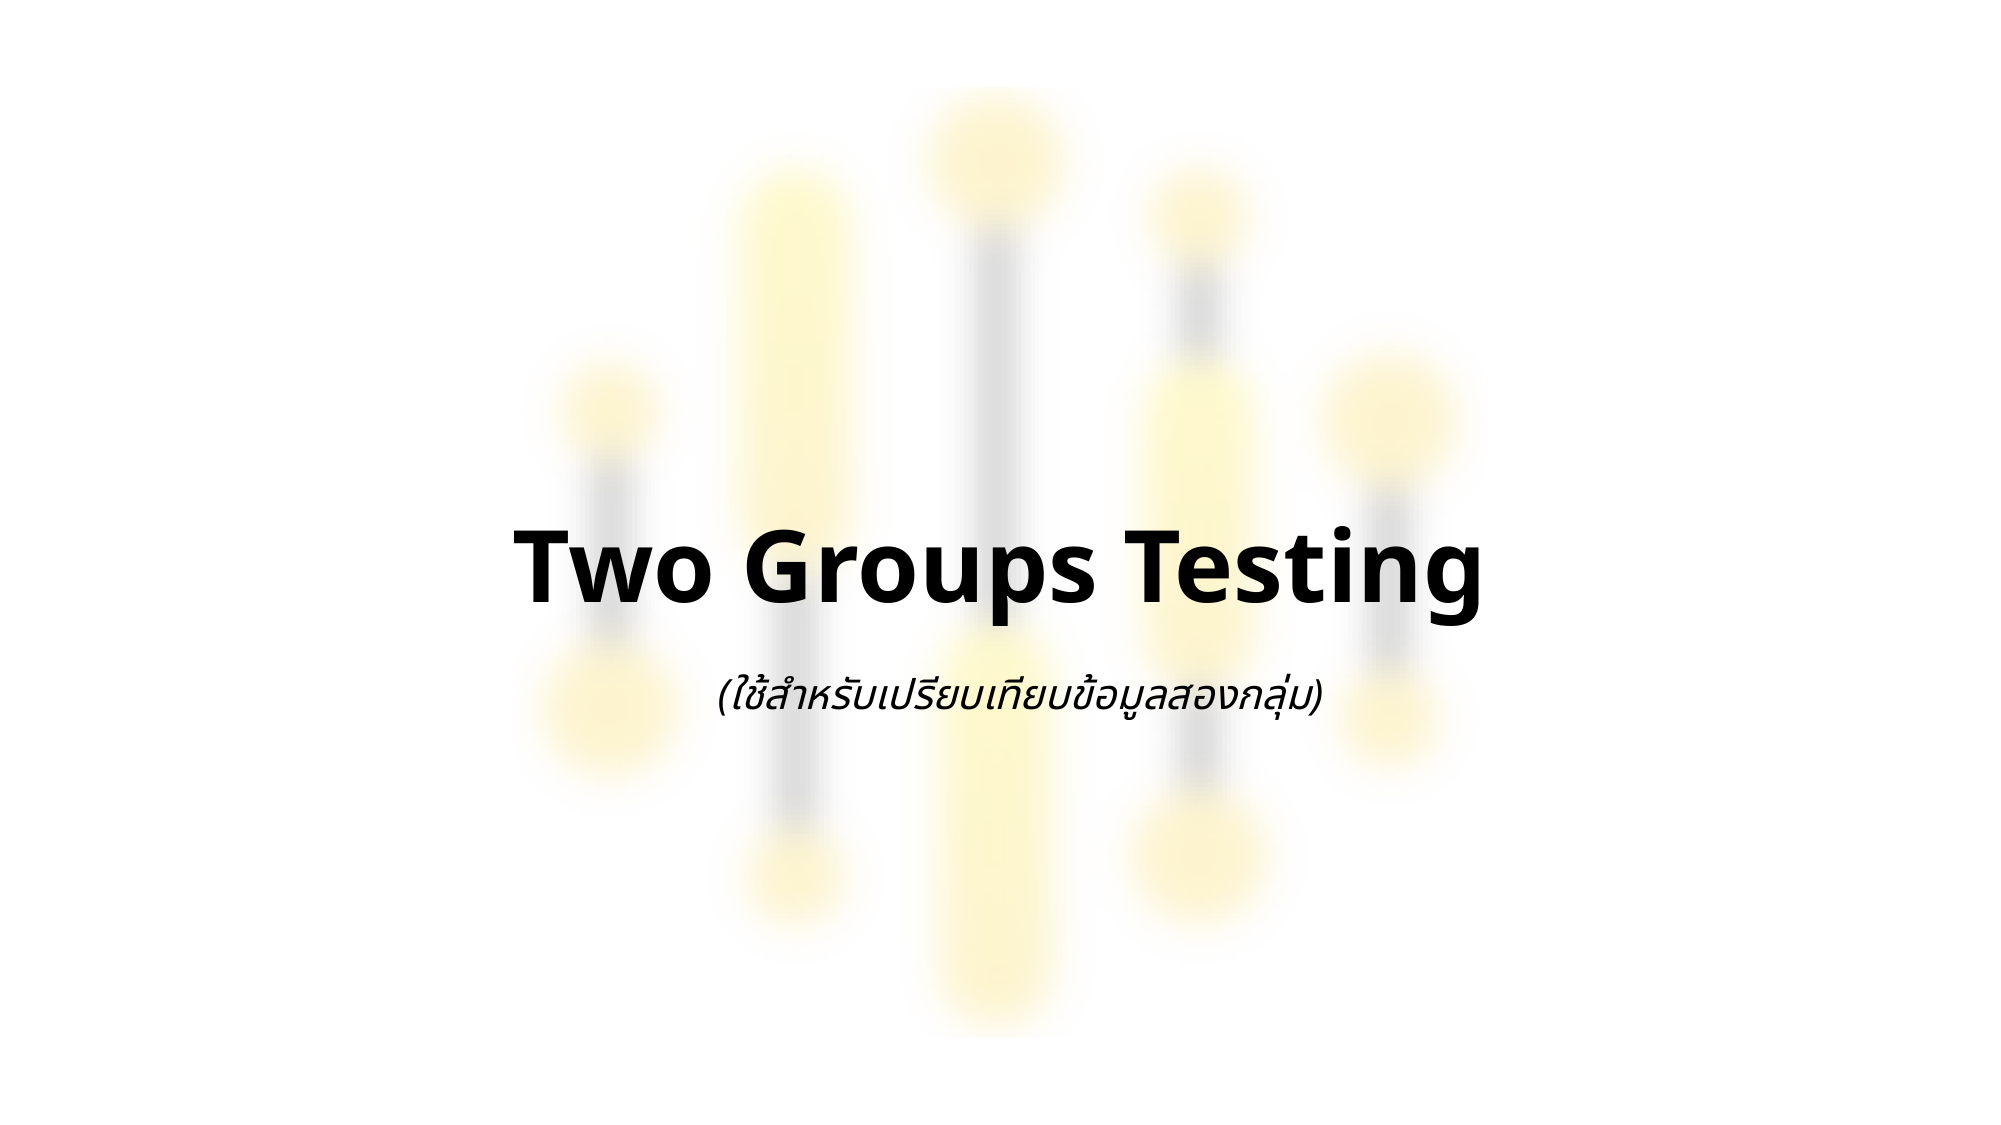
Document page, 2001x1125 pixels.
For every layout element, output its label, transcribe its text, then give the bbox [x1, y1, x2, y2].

text_box (ใช้สำหรับเปรียบเทียบข้อมูลสองกลุ่ม) [702, 660, 1339, 725]
title Two Groups Testing [82, 171, 1918, 954]
